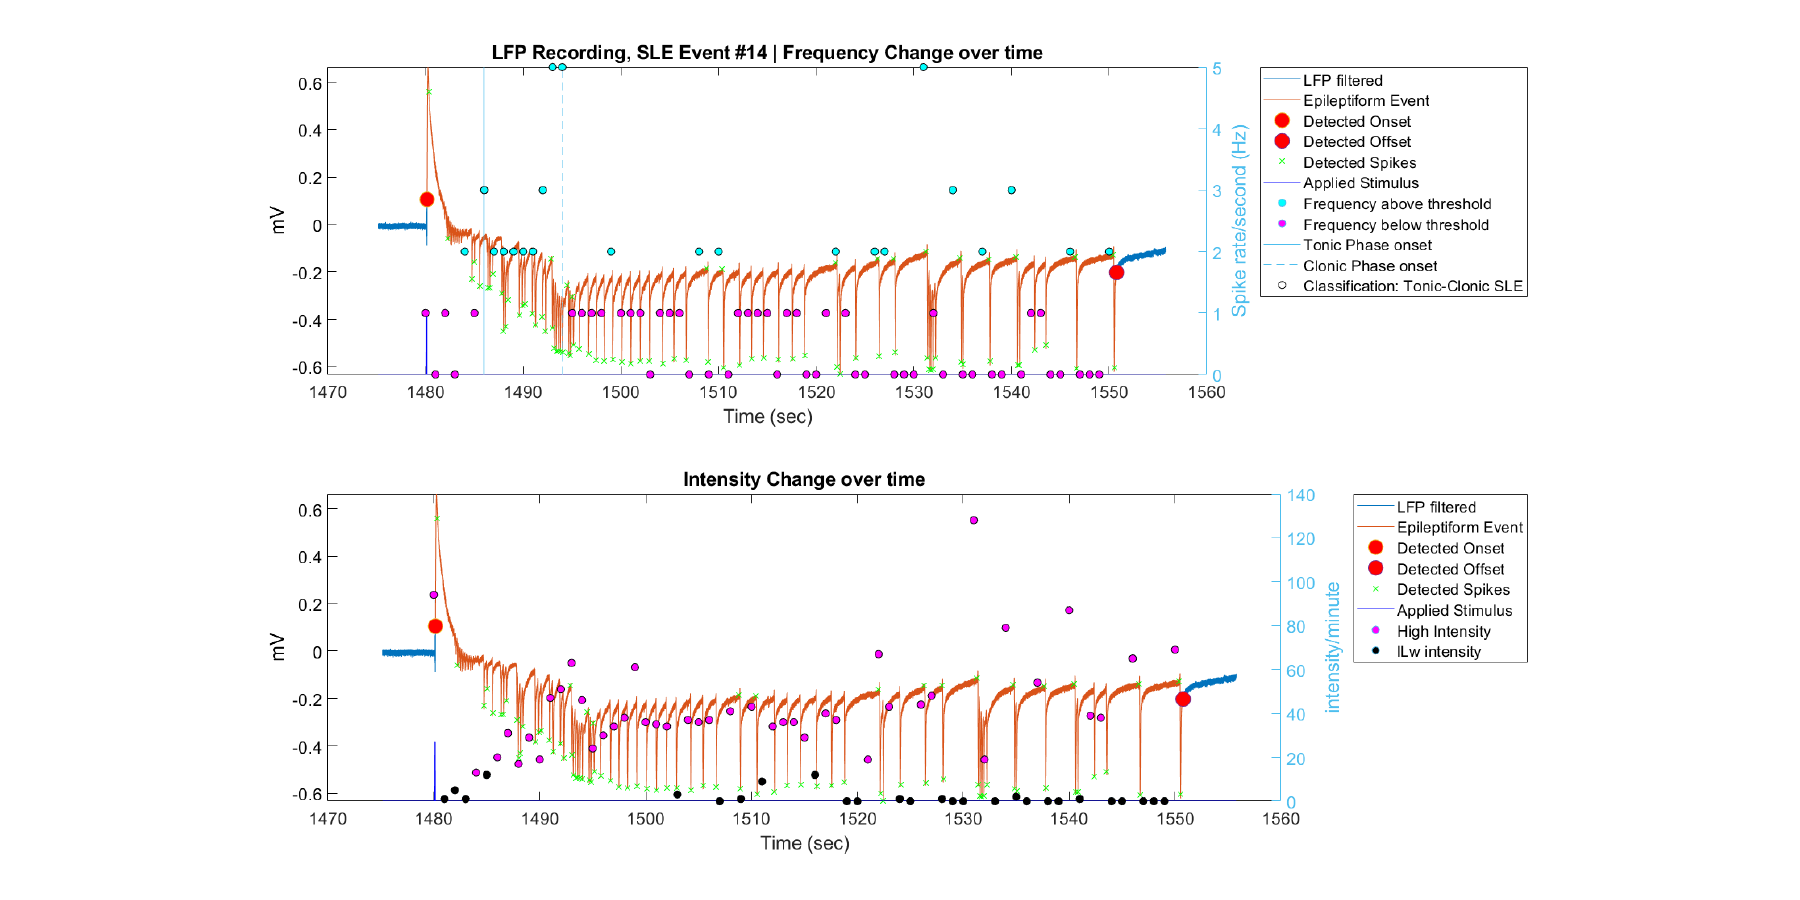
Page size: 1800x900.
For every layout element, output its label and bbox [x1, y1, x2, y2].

picture [126, 0, 1674, 900]
